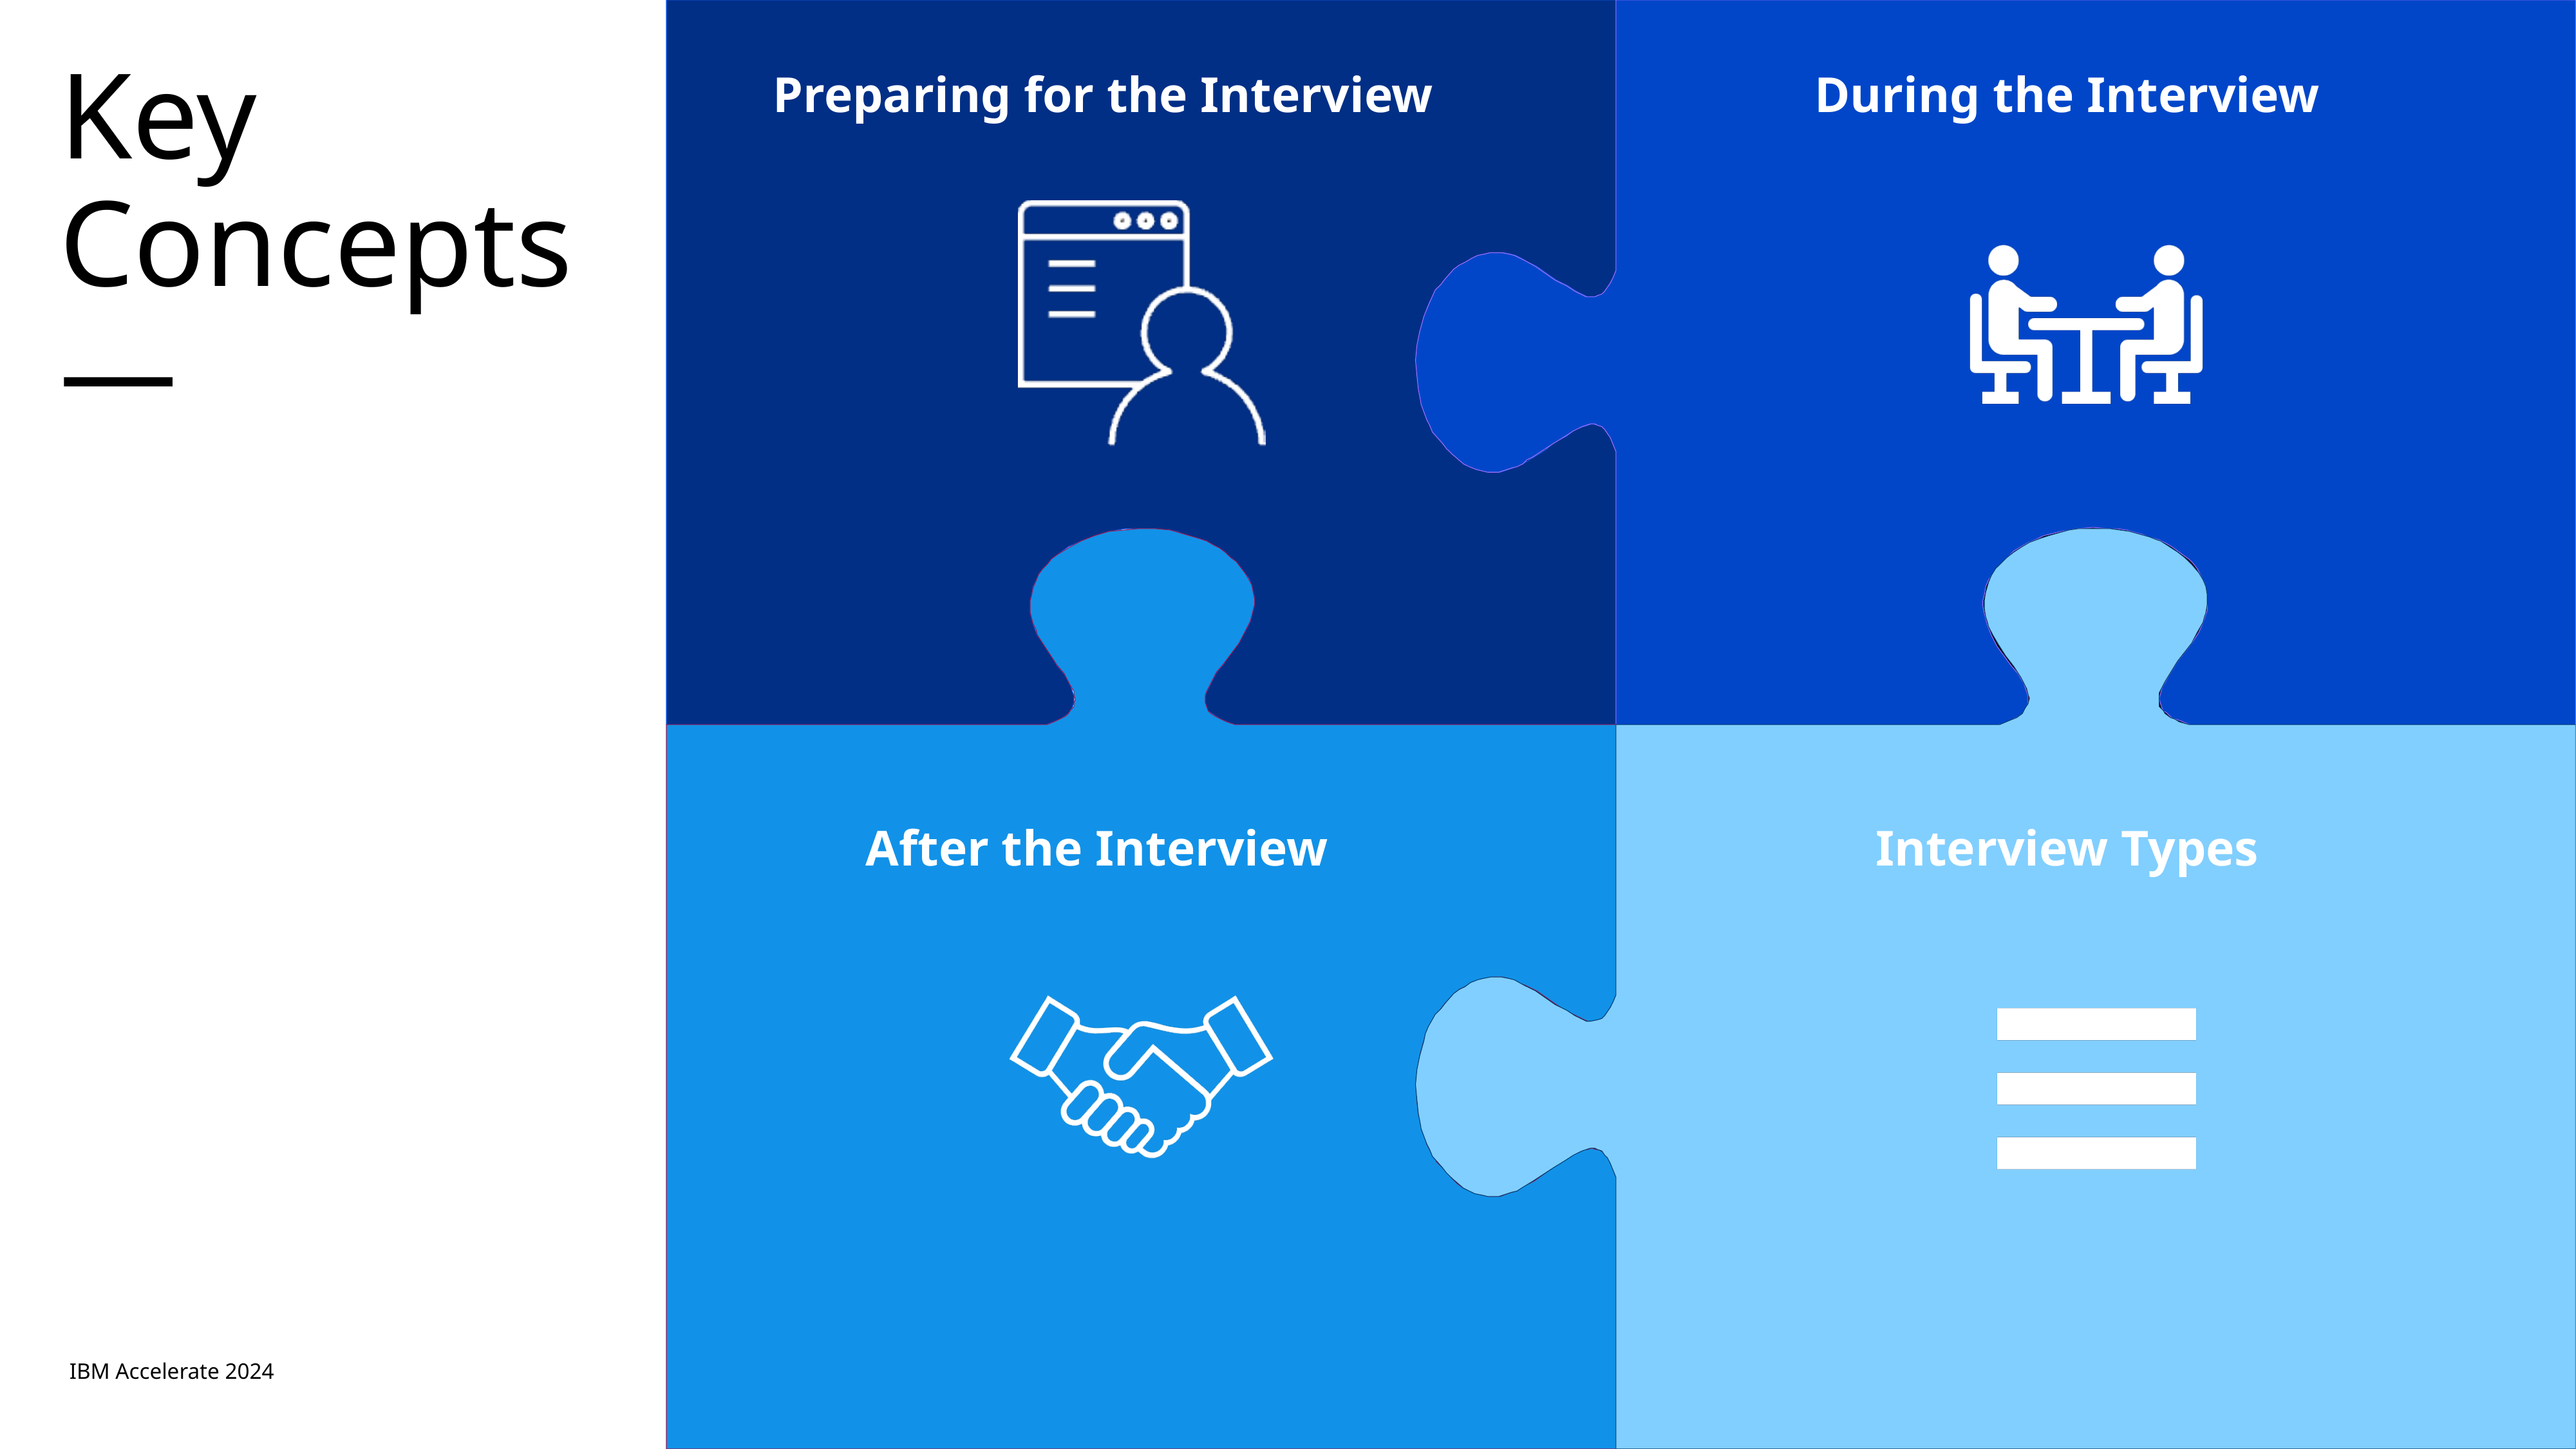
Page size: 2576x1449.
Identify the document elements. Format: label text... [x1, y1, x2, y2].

picture [1939, 177, 2233, 472]
text_box IBM Accelerate 2024 [60, 1352, 584, 1393]
picture [1017, 200, 1266, 449]
picture [1004, 940, 1280, 1217]
title Key Concepts — [59, 56, 603, 1267]
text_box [666, 0, 2576, 1449]
picture [1967, 960, 2226, 1218]
